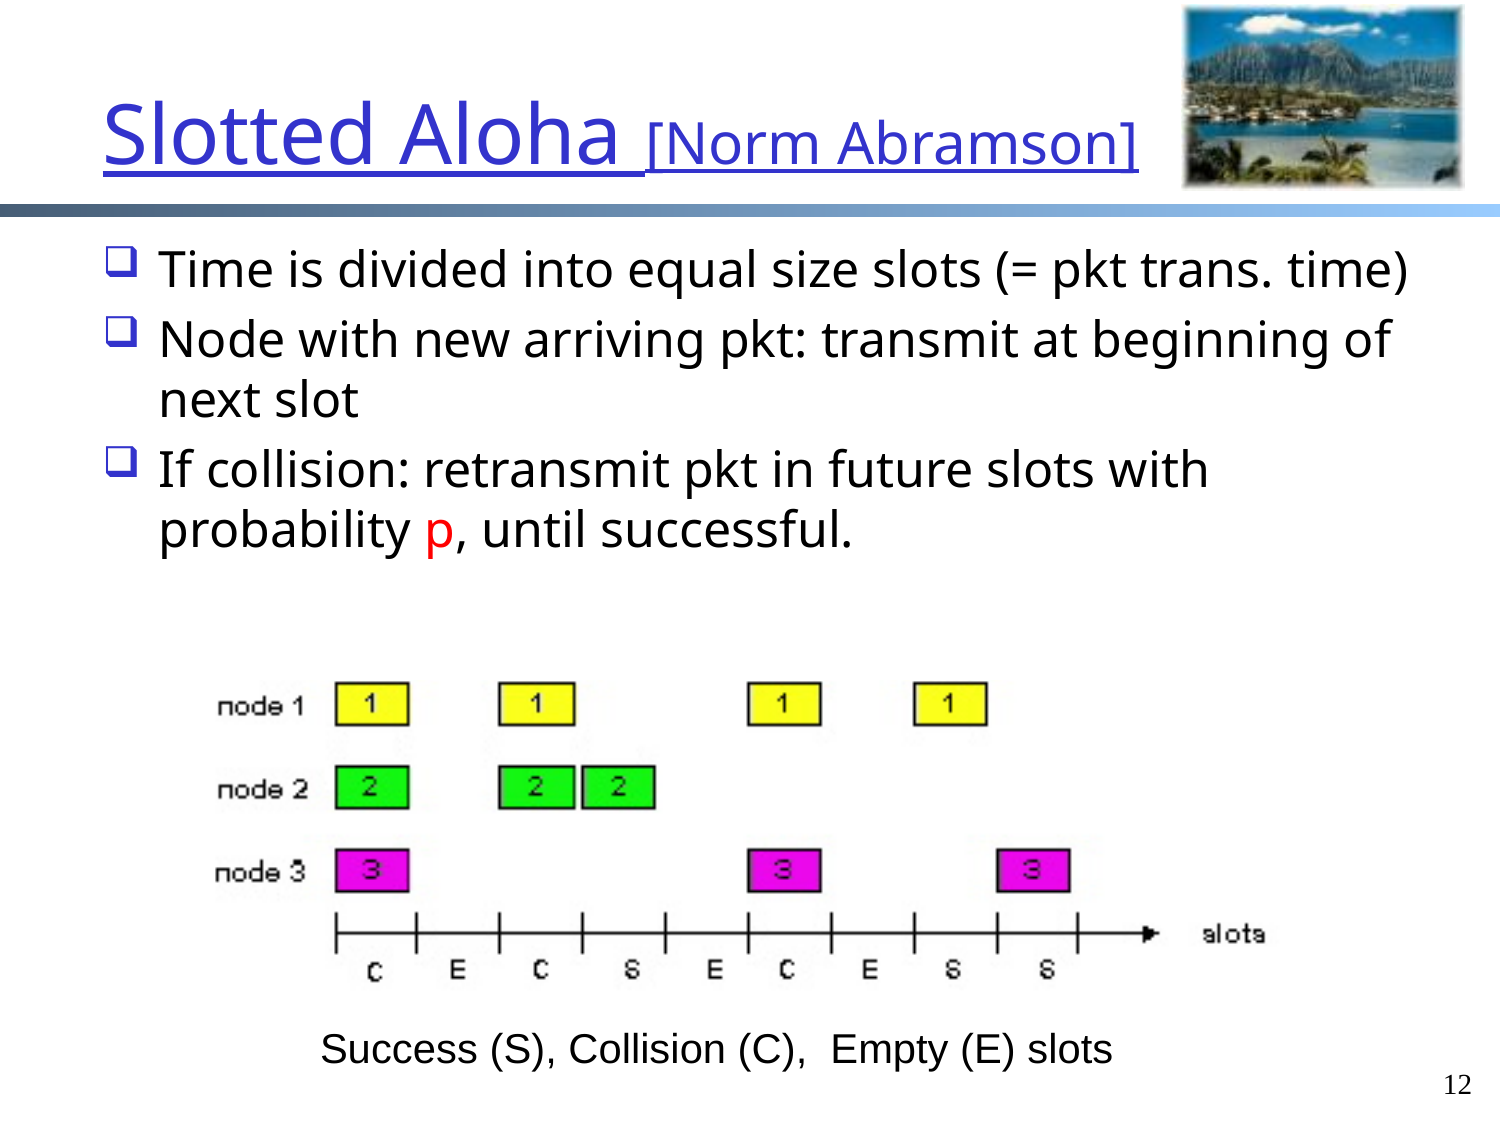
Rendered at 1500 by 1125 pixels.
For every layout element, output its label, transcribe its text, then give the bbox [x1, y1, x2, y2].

list Time is divided into equal size slots (= pkt trans. time) Node with new arriving pkt: transmit at beginning of next slot If collision: retransmit pkt in future slots with probability p, until successful. [87, 229, 1430, 993]
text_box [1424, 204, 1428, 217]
slide_number 12 [1418, 1057, 1488, 1115]
picture [83, 680, 1412, 1002]
text_box Success (S), Collision (C), Empty (E) slots [305, 1014, 1129, 1125]
picture [1181, 4, 1466, 191]
title Slotted Aloha [Norm Abramson] [87, 37, 1404, 225]
